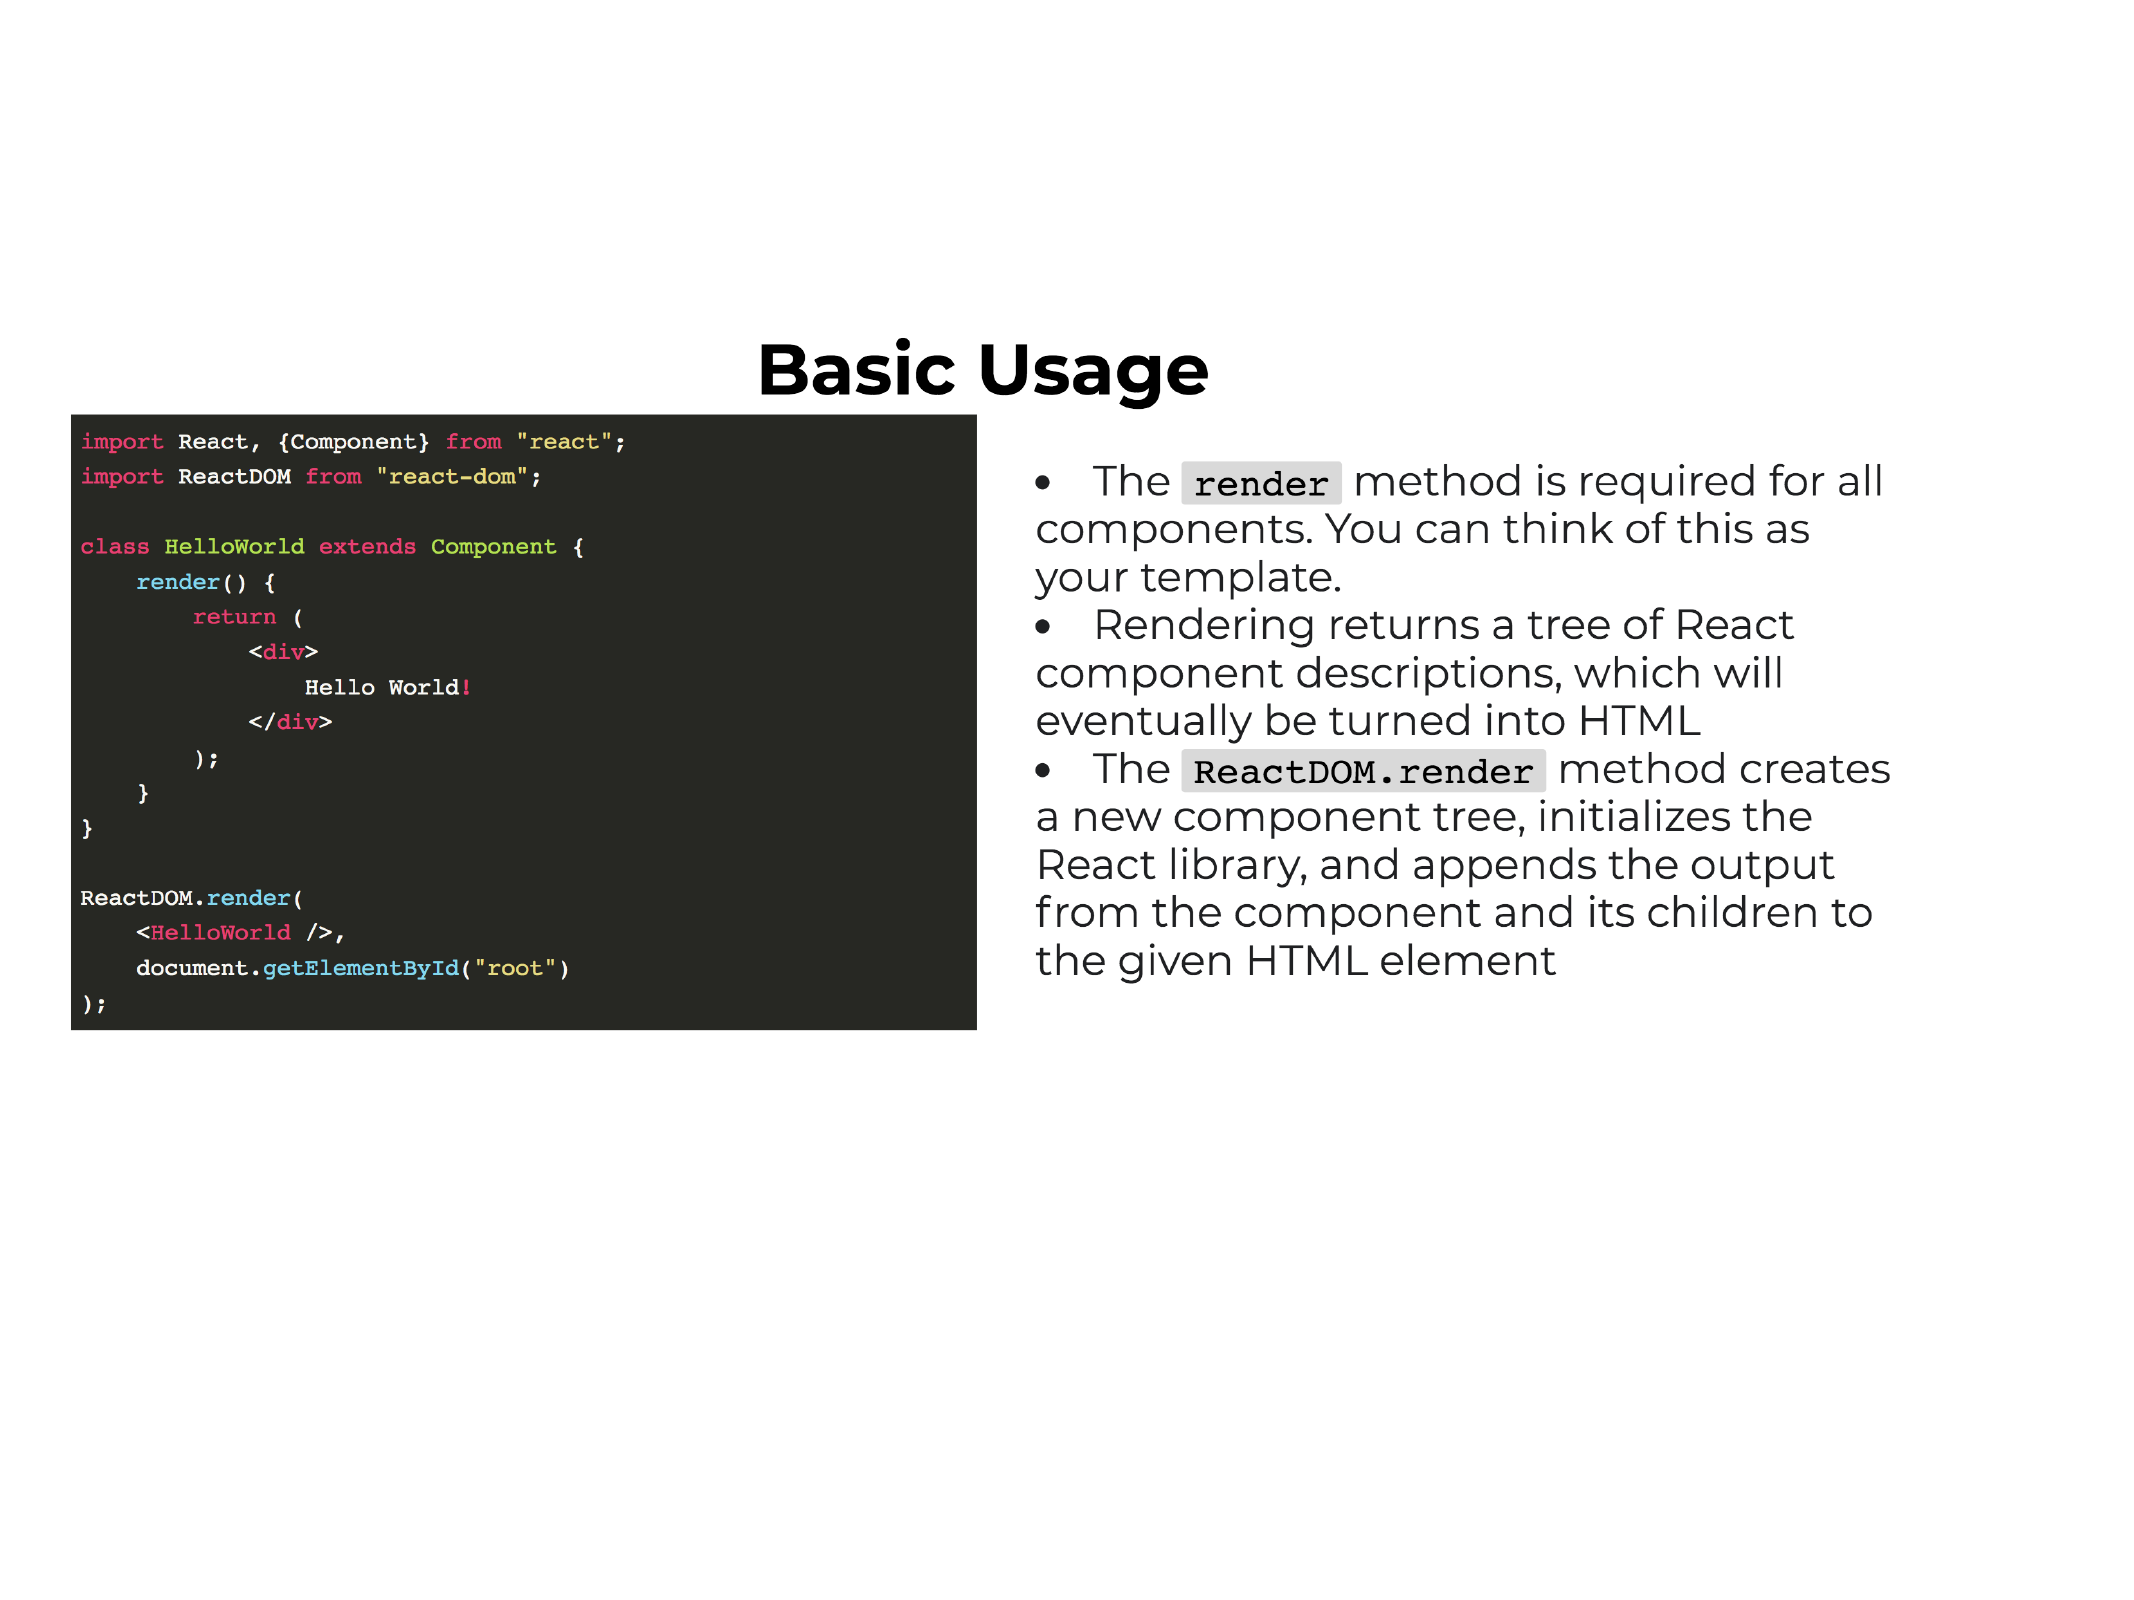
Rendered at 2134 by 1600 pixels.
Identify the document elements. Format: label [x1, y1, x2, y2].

picture [0, 281, 2005, 1254]
